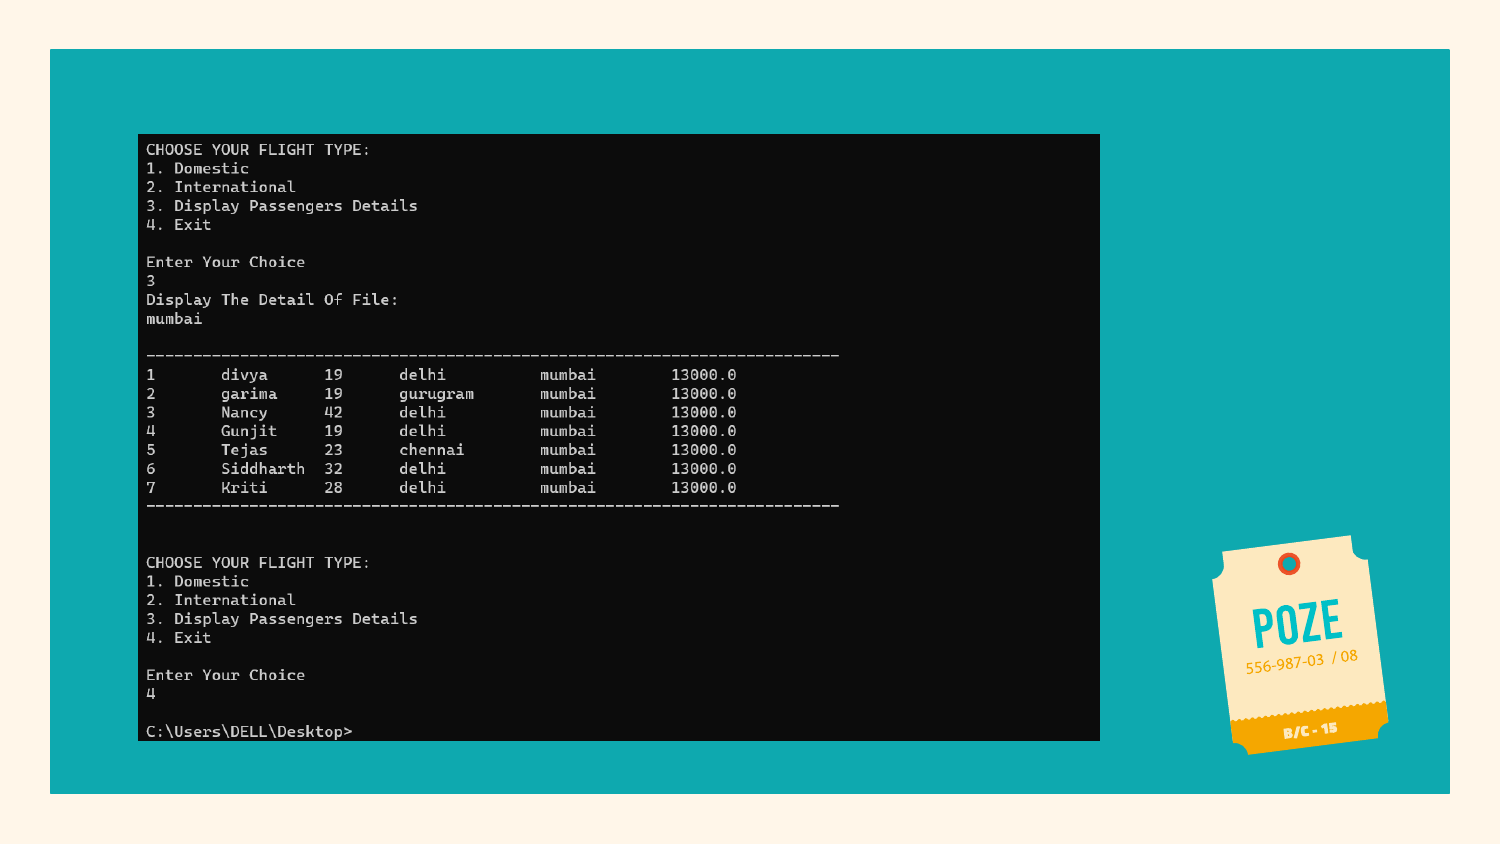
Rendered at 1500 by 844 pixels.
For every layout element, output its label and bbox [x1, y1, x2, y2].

picture [137, 134, 1101, 742]
